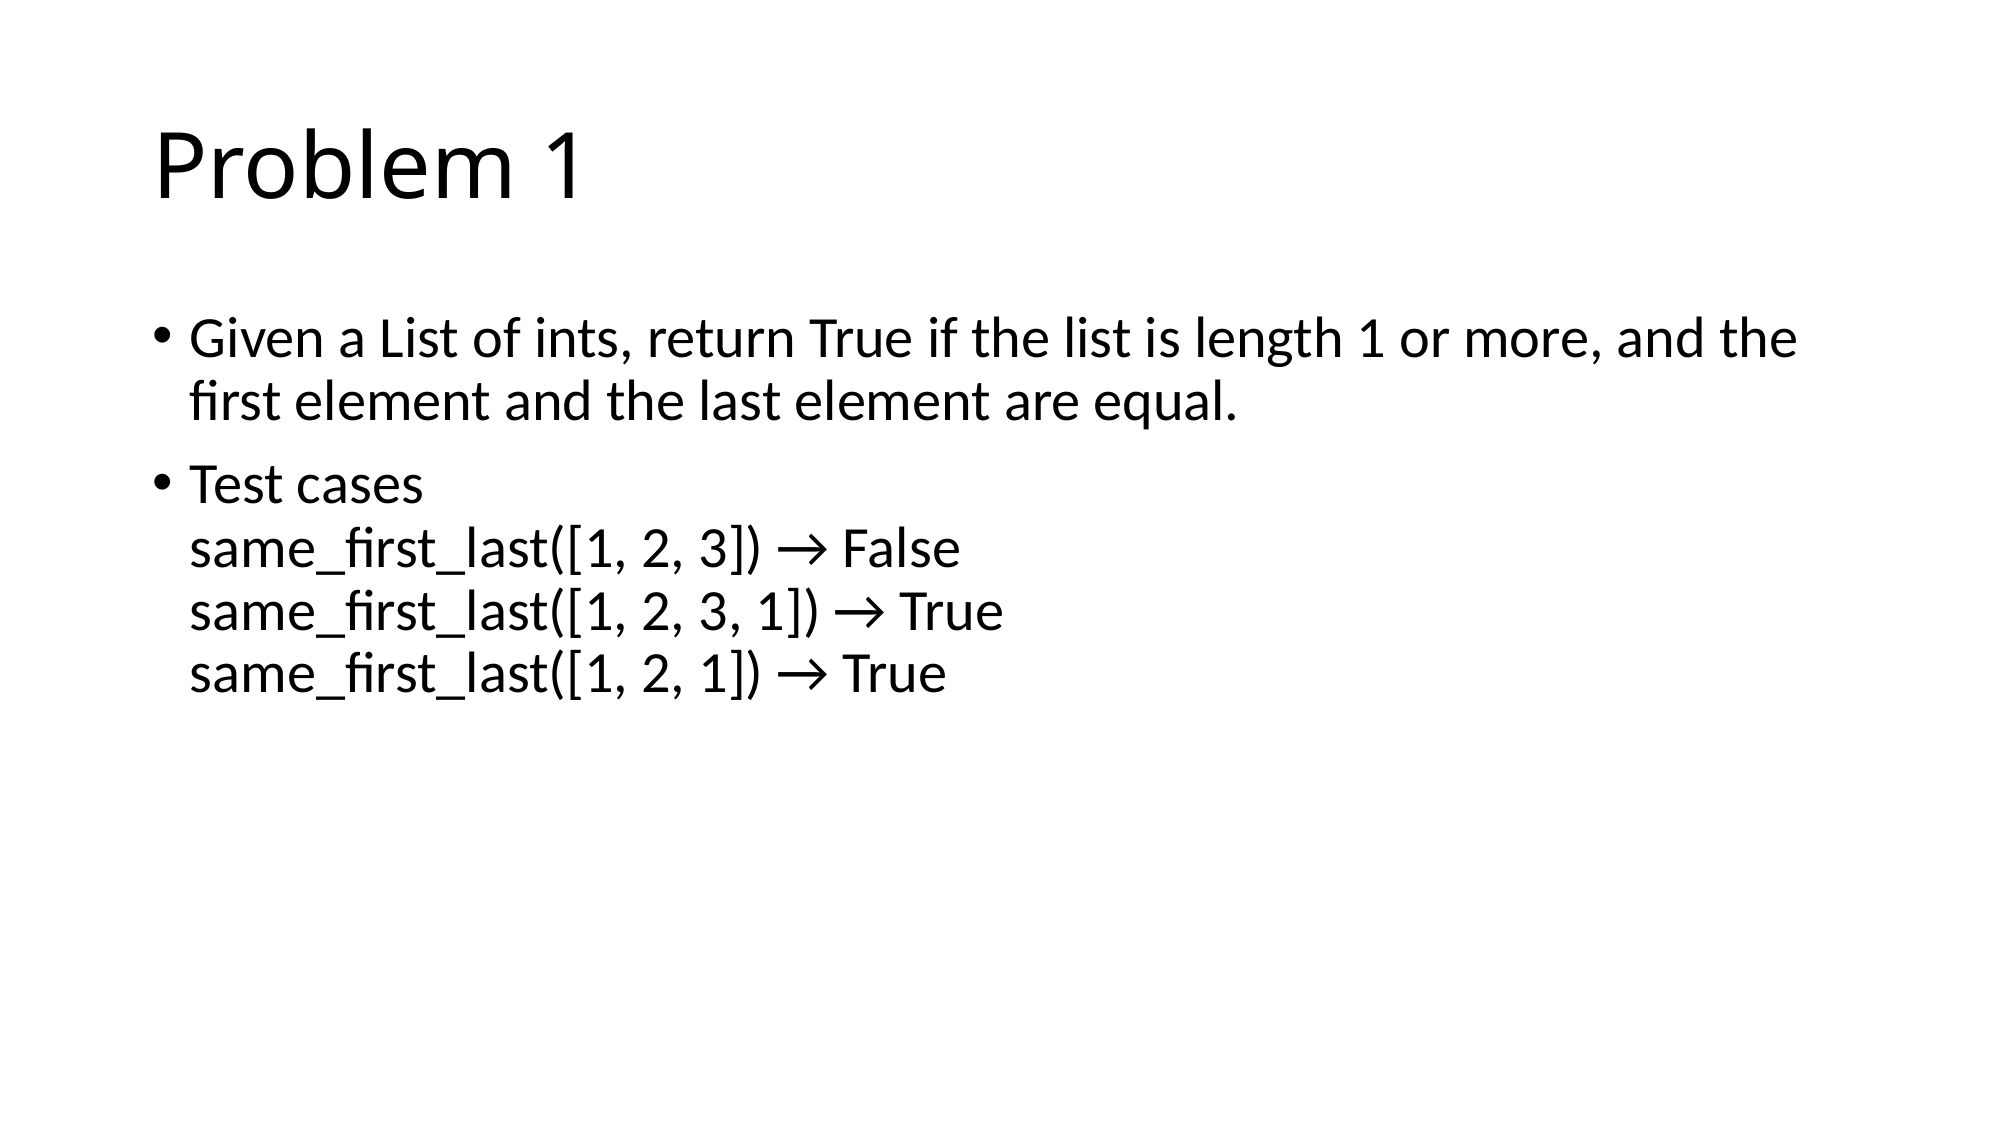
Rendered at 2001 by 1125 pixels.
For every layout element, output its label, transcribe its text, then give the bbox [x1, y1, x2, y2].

list Given a List of ints, return True if the list is length 1 or more, and the first element and the last element are equal. Test cases same_first_last([1, 2, 3]) → False same_first_last([1, 2, 3, 1]) → True same_first_last([1, 2, 1]) → True [137, 299, 1863, 1014]
title Problem 1 [137, 59, 1863, 278]
